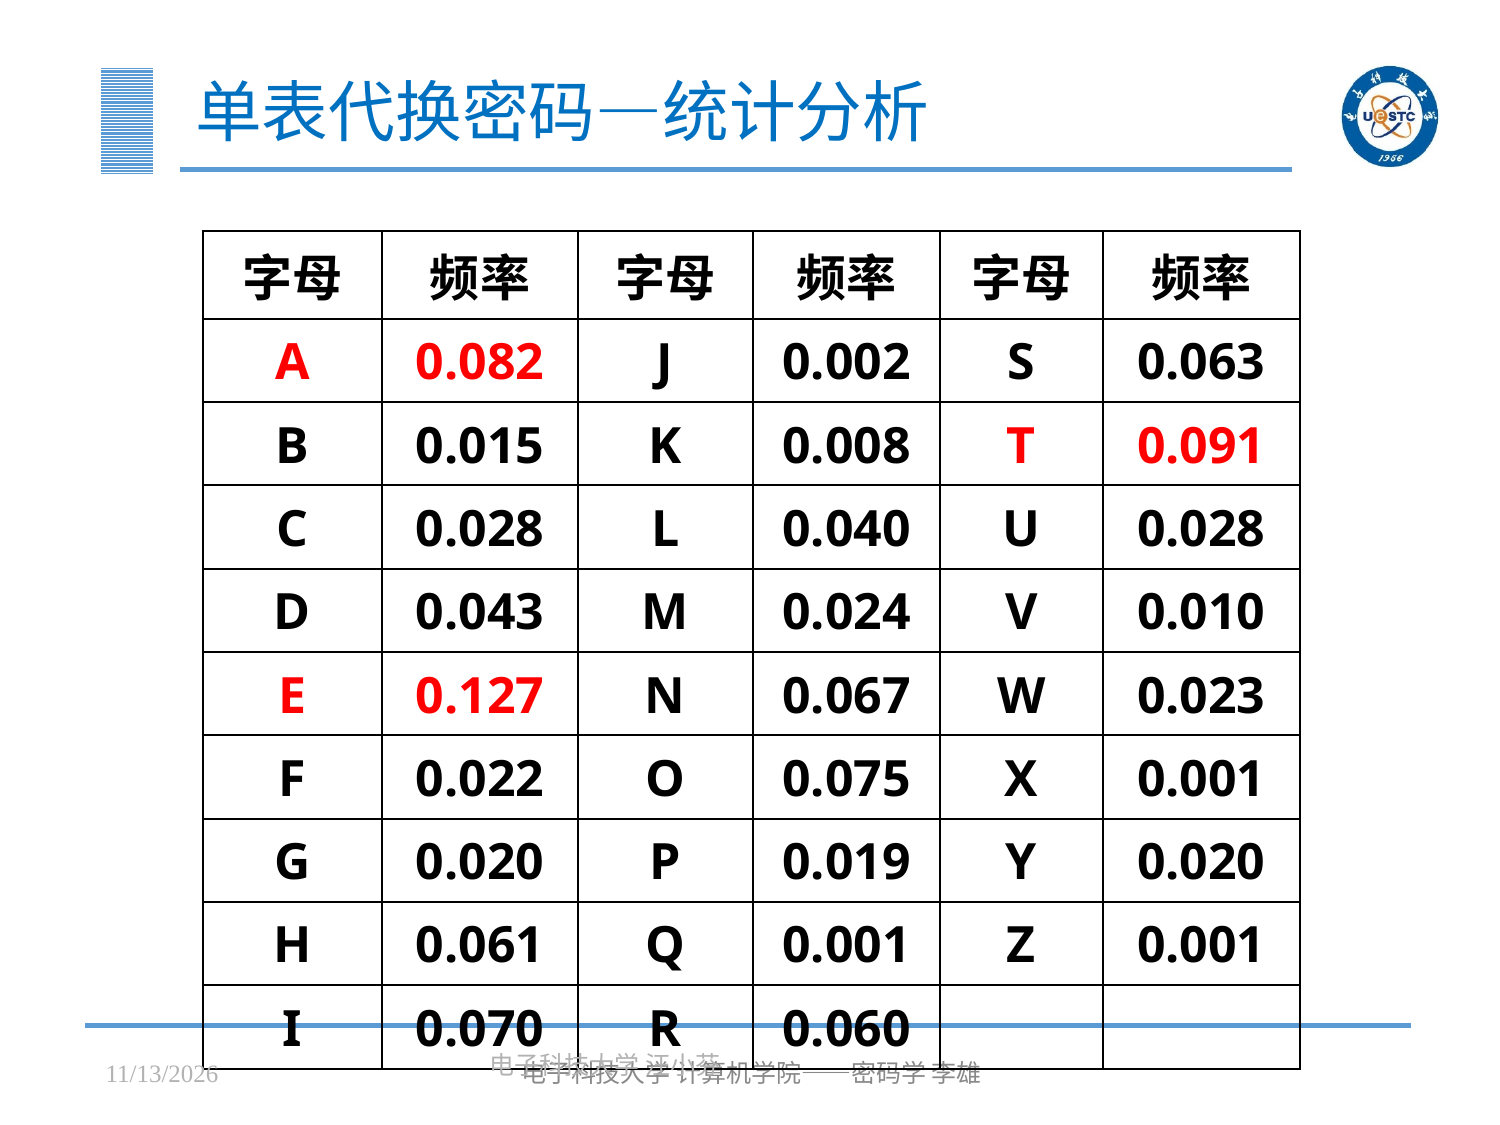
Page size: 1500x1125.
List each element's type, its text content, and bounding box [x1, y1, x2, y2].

table_cell O [579, 736, 752, 818]
table_cell M [579, 570, 752, 651]
table_cell 0.001 [754, 903, 939, 984]
table_cell 0.008 [754, 403, 939, 484]
table_cell X [941, 736, 1102, 818]
table_cell U [941, 486, 1102, 568]
table_cell H [204, 903, 381, 984]
table_cell 0.022 [383, 736, 577, 818]
table_cell 0.063 [1104, 320, 1299, 401]
table_cell B [204, 403, 381, 484]
table_cell [941, 986, 1102, 1068]
table_cell Q [579, 903, 752, 984]
table_cell 0.023 [1104, 653, 1299, 734]
table_cell E [204, 653, 381, 734]
table_cell 0.019 [754, 820, 939, 901]
table_cell V [941, 570, 1102, 651]
table_cell 0.010 [1104, 570, 1299, 651]
table_cell W [941, 653, 1102, 734]
table_cell 0.020 [383, 820, 577, 901]
table_header 字母 [204, 232, 381, 318]
table_cell 0.020 [1104, 820, 1299, 901]
table_cell I [204, 986, 381, 1042]
table_cell 0.040 [754, 486, 939, 568]
table_cell 0.015 [383, 403, 577, 484]
table_cell 0.043 [383, 570, 577, 651]
table_cell [1104, 986, 1299, 1068]
table_cell J [579, 320, 752, 401]
table_cell A [204, 320, 381, 401]
table_cell 0.127 [383, 653, 577, 734]
footer 电子科技大学 汪小芬 [474, 1042, 1019, 1103]
table_cell L [579, 486, 752, 568]
picture [1339, 63, 1440, 171]
table_cell S [941, 320, 1102, 401]
table_cell D [204, 570, 381, 651]
table_cell P [579, 820, 752, 901]
table_cell Z [941, 903, 1102, 984]
table_header 字母 [941, 232, 1102, 318]
table_cell Y [941, 820, 1102, 901]
table_cell 0.001 [1104, 903, 1299, 984]
table_cell 0.070 [383, 986, 577, 1068]
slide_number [90, 1042, 429, 1103]
table_cell T [941, 403, 1102, 484]
table_cell 0.075 [754, 736, 939, 818]
table_cell F [204, 736, 381, 818]
table_cell 0.002 [754, 320, 939, 401]
table_header 频率 [754, 232, 939, 318]
table_cell C [204, 486, 381, 568]
table_header 字母 [579, 232, 752, 318]
table_cell R [579, 986, 752, 1042]
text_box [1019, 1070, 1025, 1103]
table_header 频率 [1104, 232, 1299, 318]
table_cell 0.061 [383, 903, 577, 984]
table_cell 0.067 [754, 653, 939, 734]
table_header 频率 [383, 232, 577, 318]
table_cell 0.028 [1104, 486, 1299, 568]
table_cell 0.082 [383, 320, 577, 401]
table_cell 0.091 [1104, 403, 1299, 484]
table_cell 0.060 [754, 986, 939, 1042]
table_cell G [204, 820, 381, 901]
table_cell 0.001 [1104, 736, 1299, 818]
table_cell 0.024 [754, 570, 939, 651]
title 单表代换密码—统计分析 [180, 59, 1293, 170]
table_cell N [579, 653, 752, 734]
table_cell K [579, 403, 752, 484]
table_cell 0.028 [383, 486, 577, 568]
